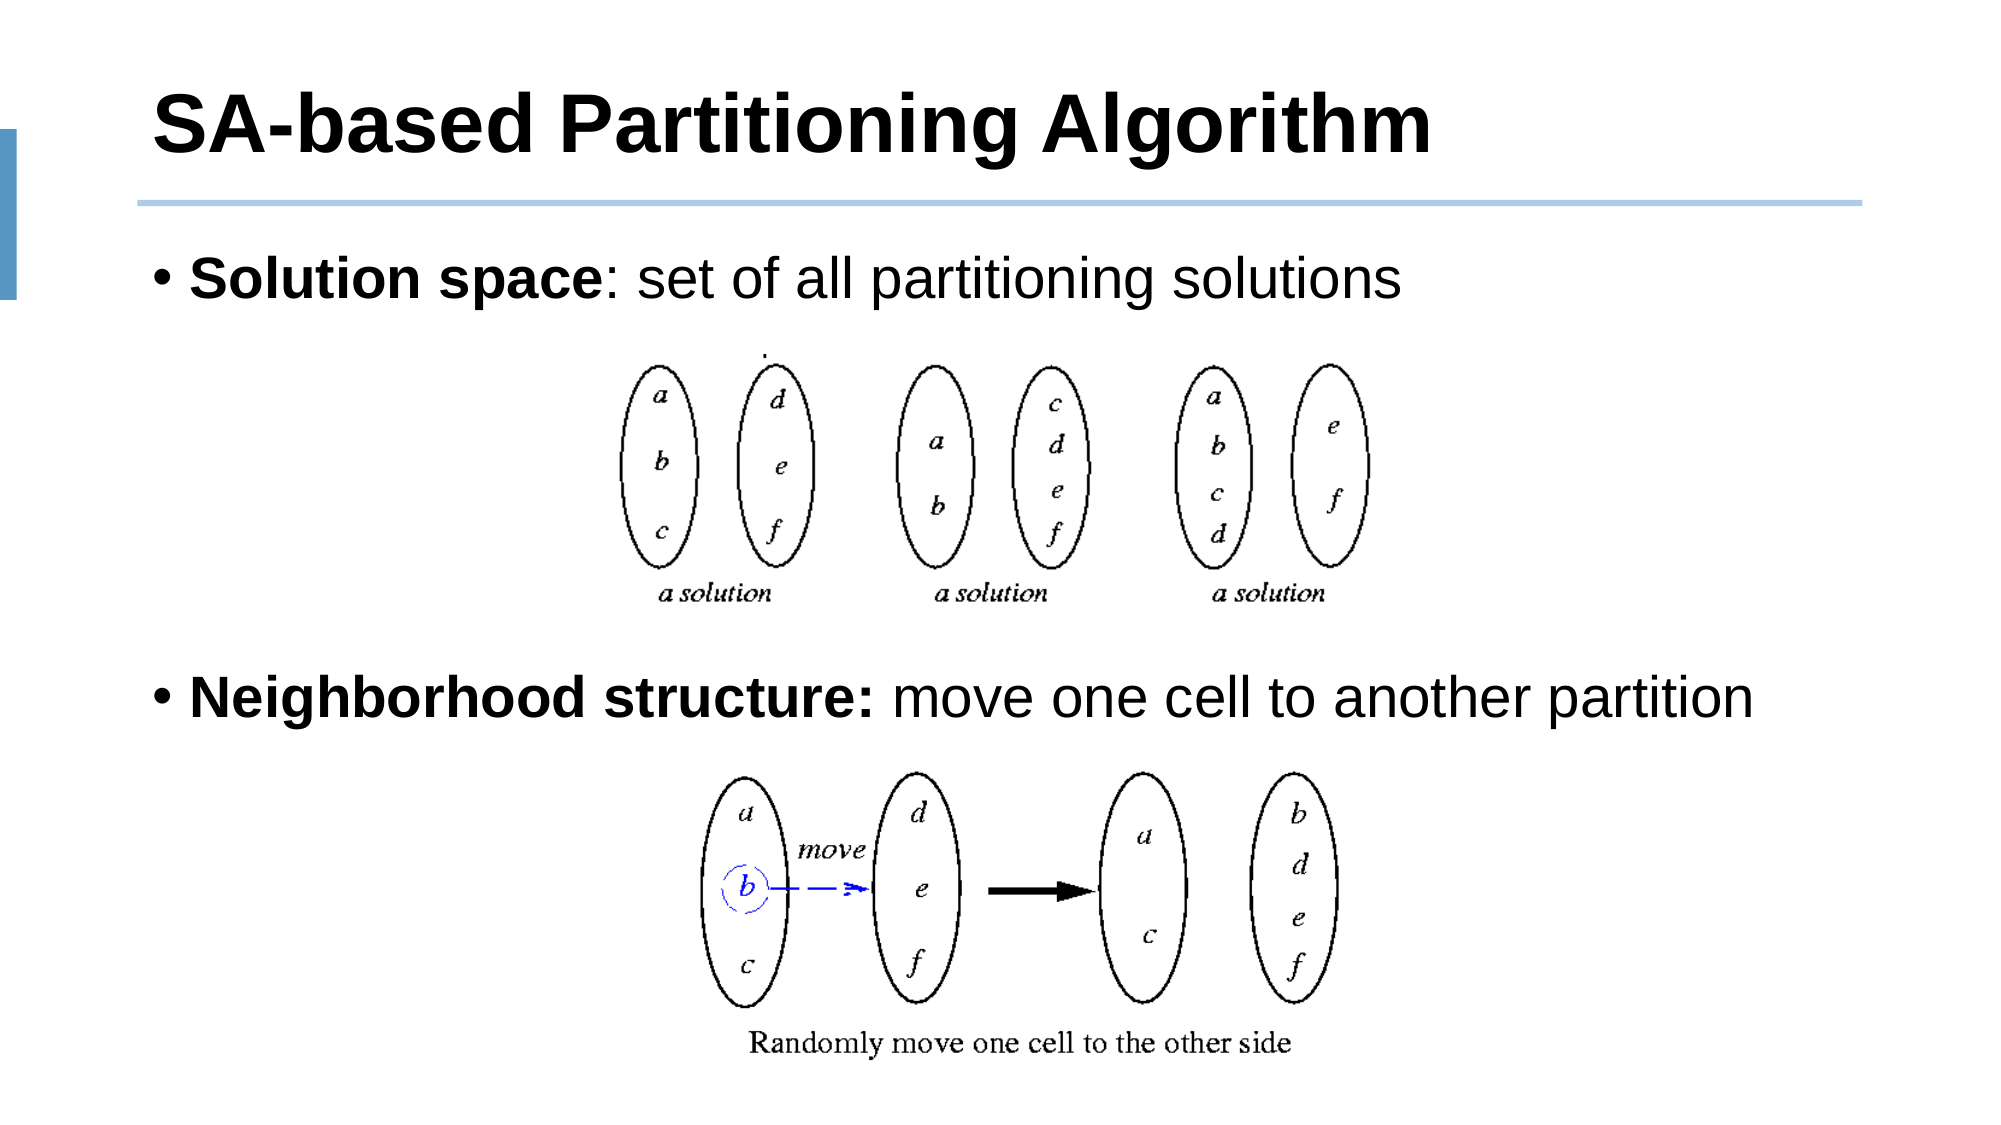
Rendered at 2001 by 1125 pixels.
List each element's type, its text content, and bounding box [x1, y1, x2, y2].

picture [613, 354, 1387, 613]
title SA-based Partitioning Algorithm [137, 42, 1863, 208]
picture [691, 768, 1352, 1071]
list Solution space: set of all partitioning solutions Neighborhood structure: move one cell to another partition [137, 240, 1863, 1014]
